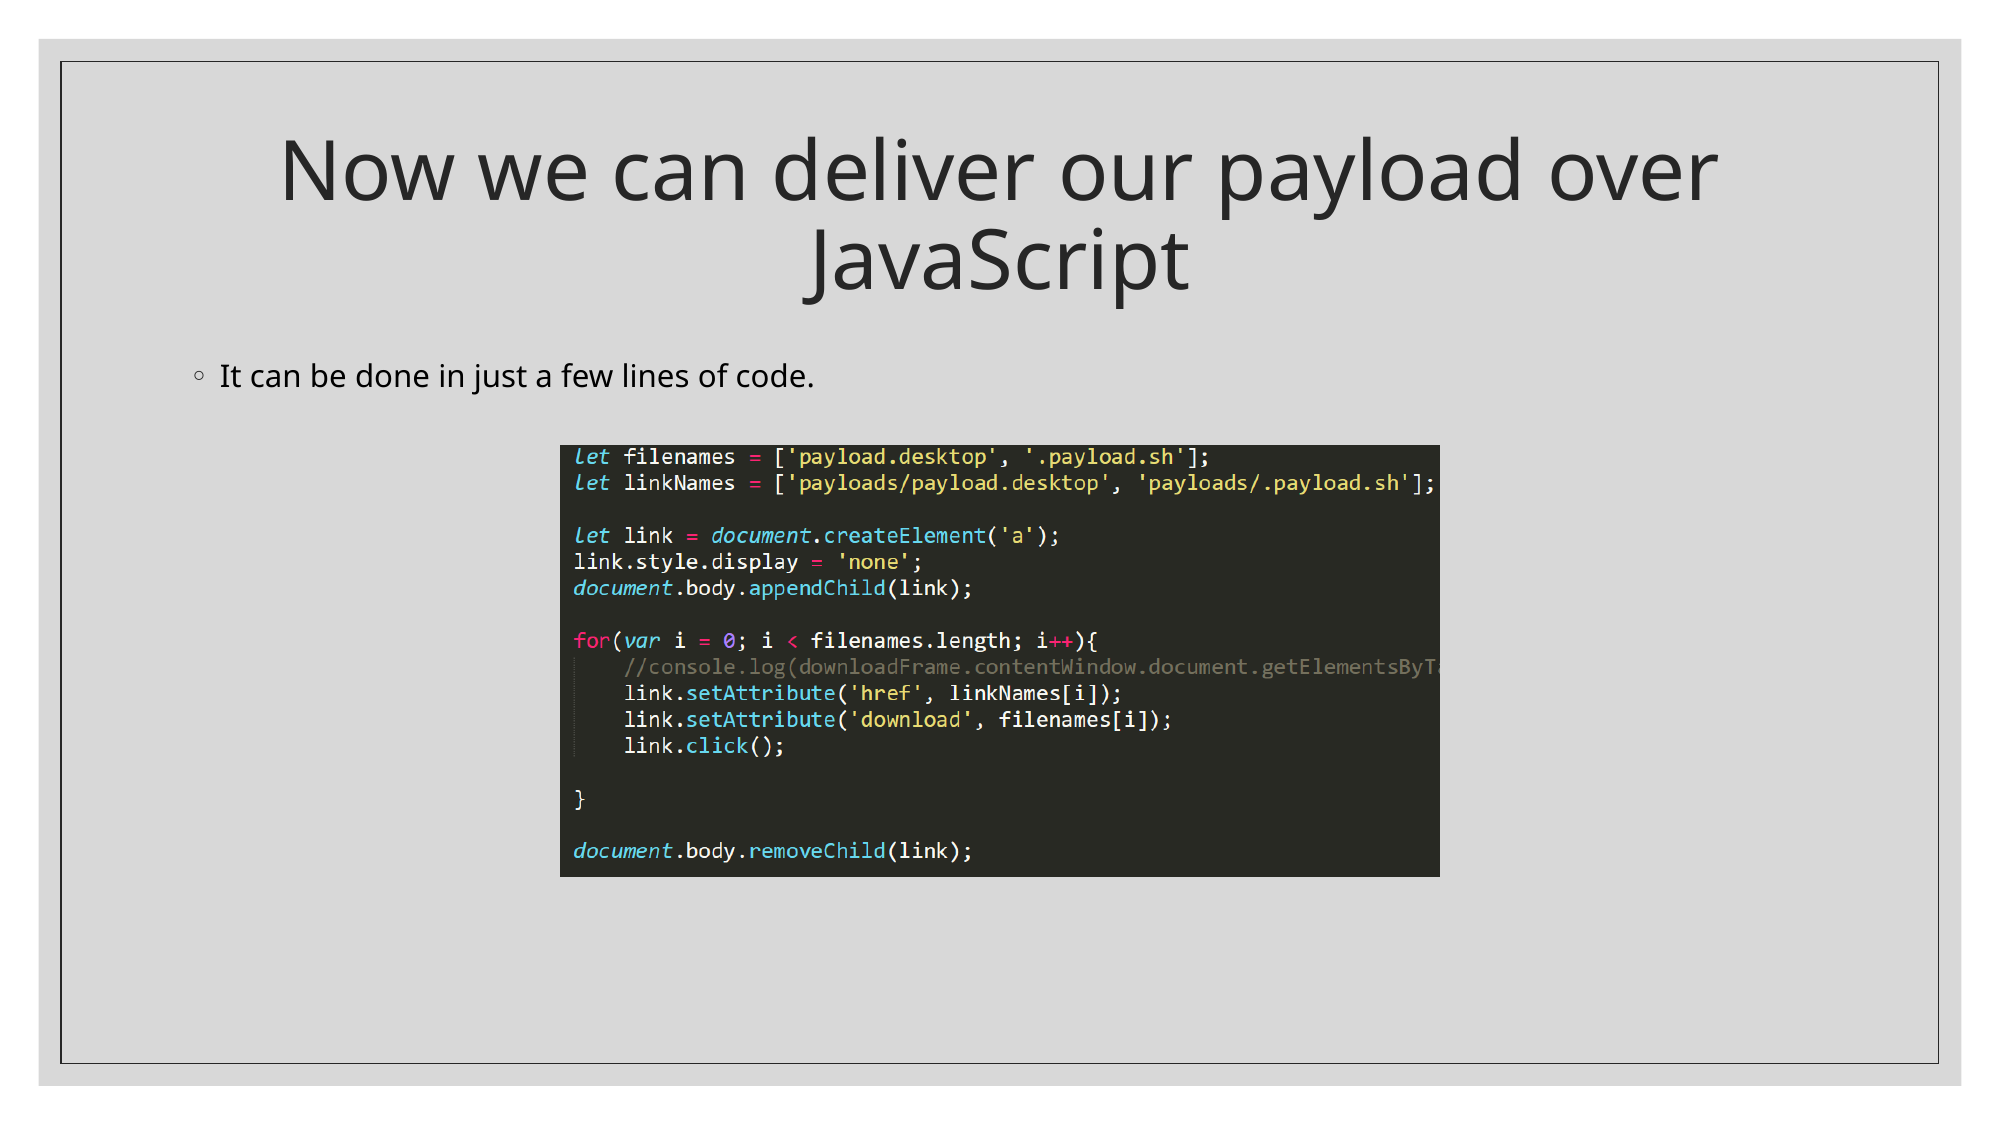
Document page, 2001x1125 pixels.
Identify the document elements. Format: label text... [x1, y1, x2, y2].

title Now we can deliver our payload over JavaScript [174, 105, 1825, 331]
list It can be done in just a few lines of code. [174, 345, 1825, 977]
picture [560, 445, 1440, 877]
